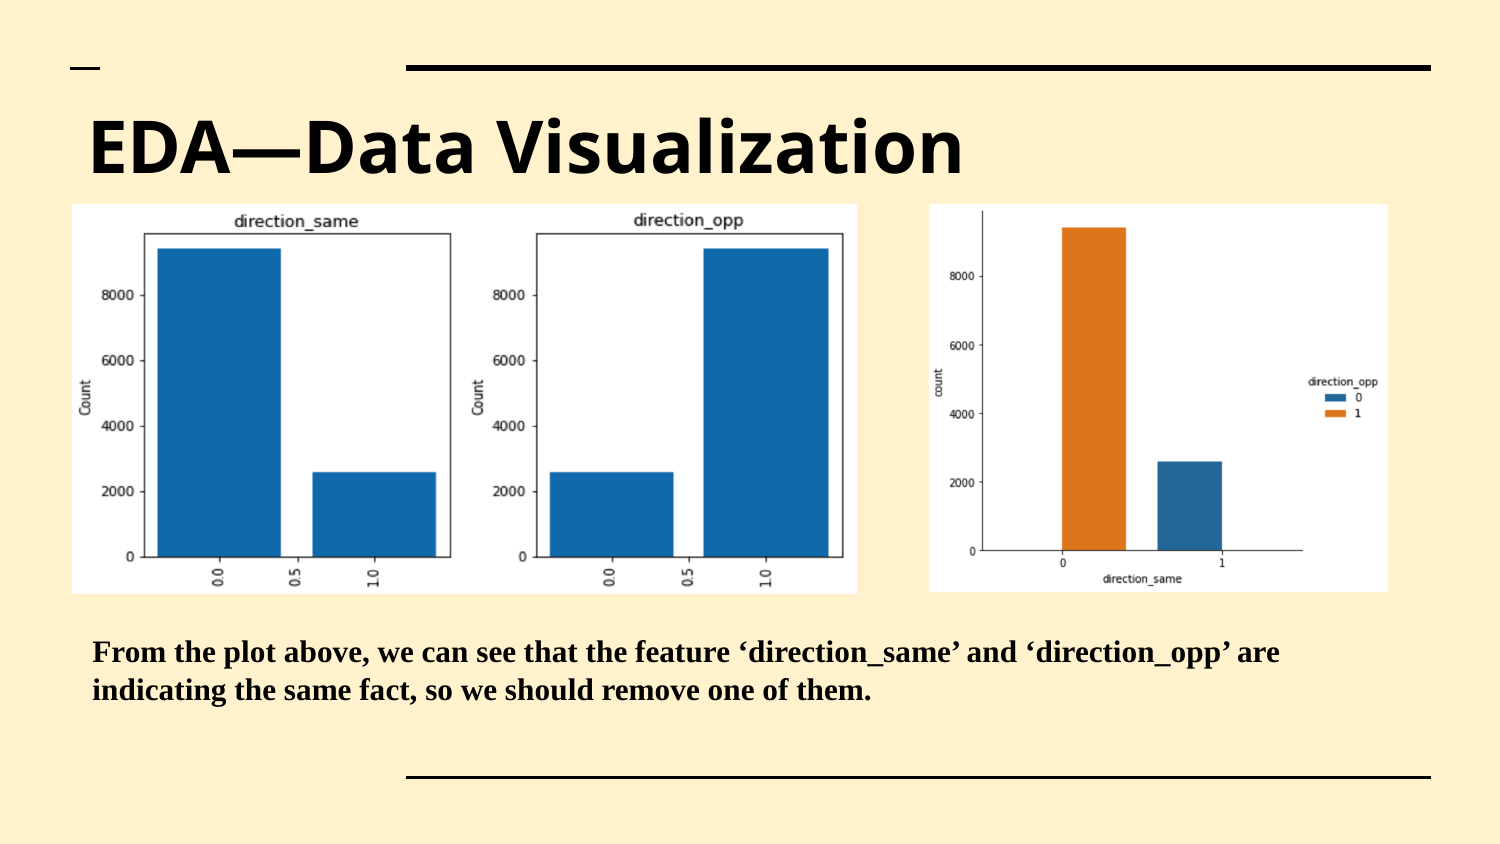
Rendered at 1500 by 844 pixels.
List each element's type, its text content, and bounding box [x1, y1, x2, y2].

picture [71, 203, 857, 595]
picture [929, 203, 1389, 592]
title EDA—Data Visualization [72, 86, 1065, 182]
text_box From the plot above, we can see that the feature ‘direction_same’ and ‘direction_opp’ are indicating the same fact, so we should remove one of them. [77, 616, 1390, 722]
